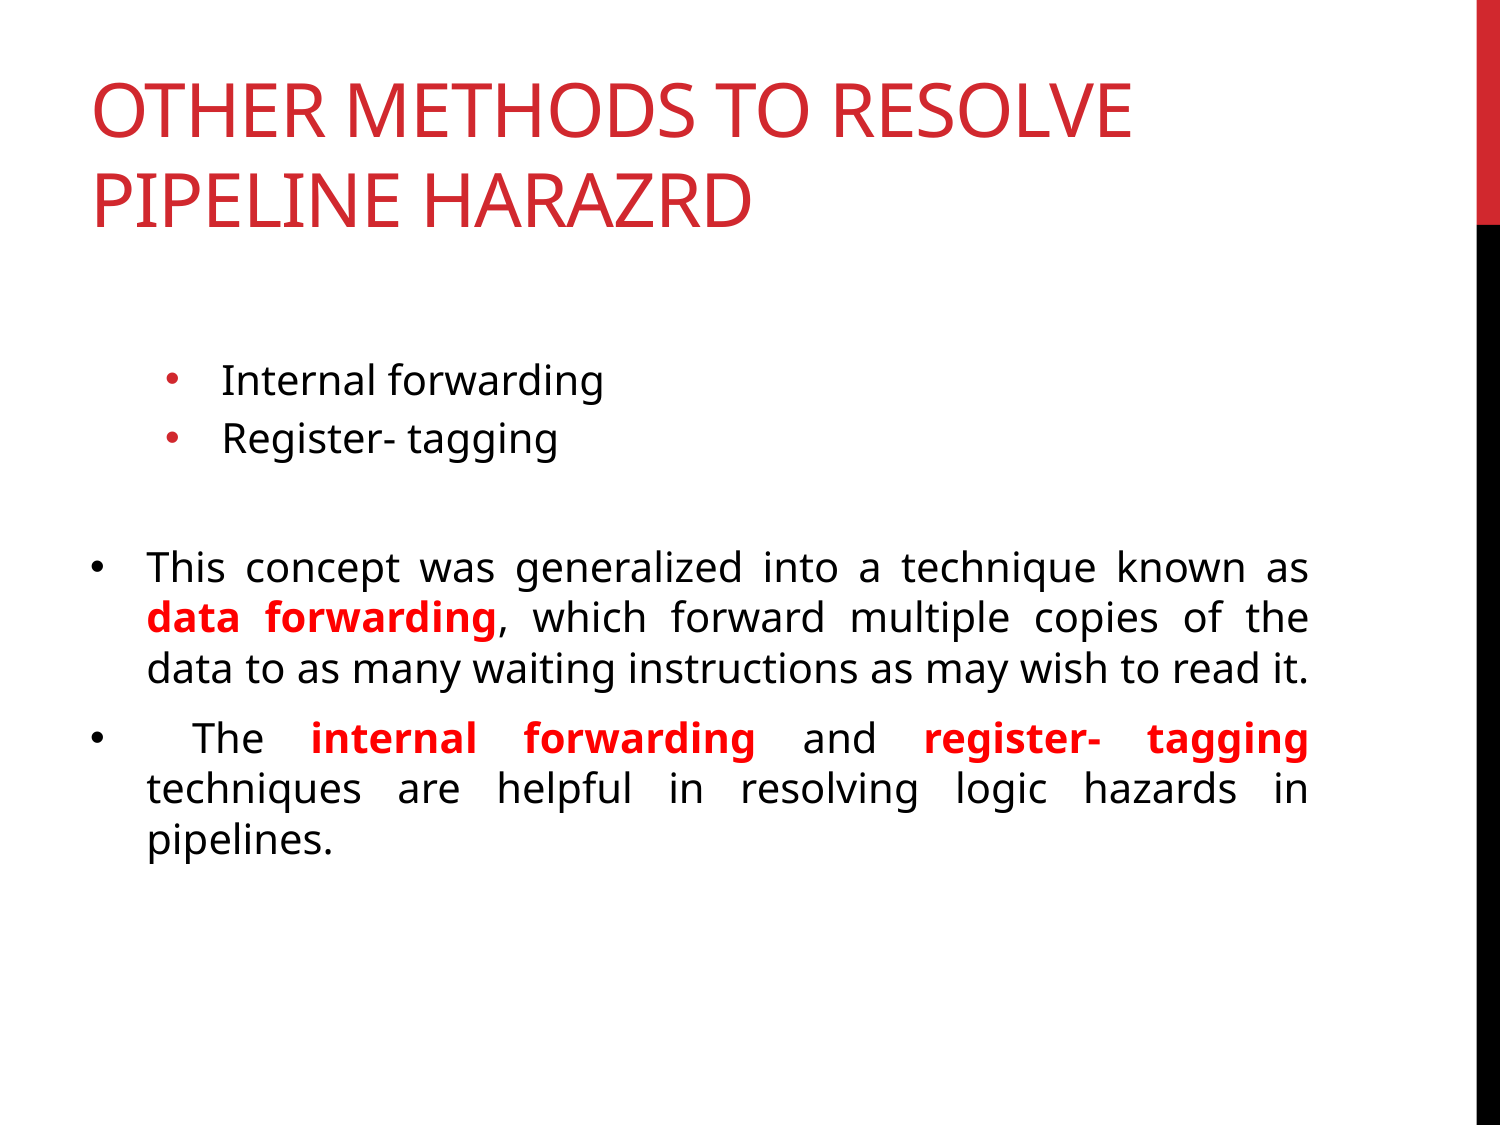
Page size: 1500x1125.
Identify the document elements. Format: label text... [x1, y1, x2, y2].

list Internal forwarding Register- tagging This concept was generalized into a technique known as data forwarding, which forward multiple copies of the data to as many waiting instructions as may wish to read it. The internal forwarding and register- tagging techniques are helpful in resolving logic hazards in pipelines. [75, 287, 1325, 1005]
title OTHER METHODS TO RESOLVE PIPELINE HARAZRD [75, 25, 1288, 250]
